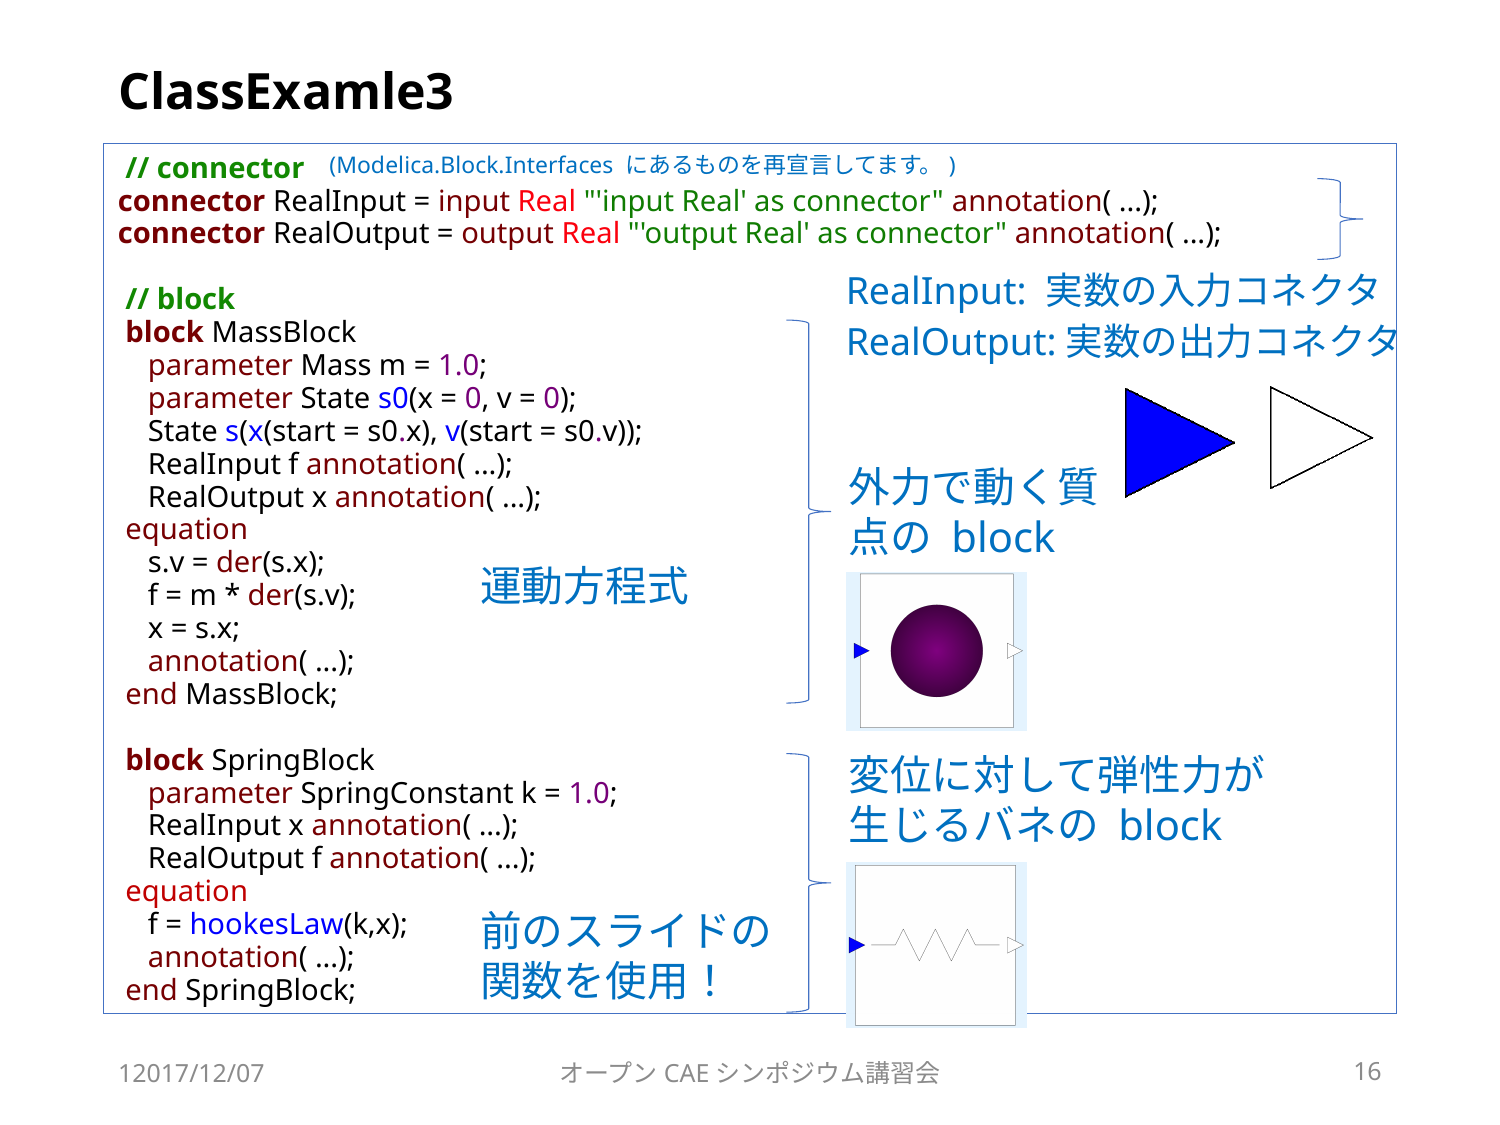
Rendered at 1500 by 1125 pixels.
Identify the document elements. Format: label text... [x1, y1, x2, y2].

text_box 運動方程式 [465, 552, 750, 617]
text_box RealOutput:実数の出力コネクタ [831, 311, 1424, 371]
picture [1093, 372, 1393, 510]
text_box (Modelica.Block.Interfaces にあるものを再宣言してます。) [314, 143, 1017, 186]
text_box [786, 319, 832, 704]
text_box // connector connector RealInput = input Real "'input Real' as connector" annotation( ...); connector RealOutput = output Real "'output Real' as connector" annotation( ...); // block block MassBlock parameter Mass m = 1.0; parameter State s0(x = 0, v = 0); State s(x(start = s0.x), v(start = s0.v)); RealInput f annotation( ...); RealOutput x annotation( ...); equation s.v = der(s.x); f = m * der(s.v); x = s.x; annotation( ...); end MassBlock; block SpringBlock parameter SpringConstant k = 1.0; RealInput x annotation( ...); RealOutput f annotation( ...); equation f = hookesLaw(k,x); annotation( ...); end SpringBlock; [103, 143, 1397, 1014]
text_box RealInput: 実数の入力コネクタ [831, 259, 1424, 311]
text_box 変位に対して弾性力が 生じるバネの block [833, 741, 1331, 856]
text_box 前のスライドの 関数を使用！ [465, 897, 809, 1013]
title ClassExamle3 [103, 59, 1397, 142]
picture [846, 862, 1027, 1028]
text_box [1317, 178, 1364, 260]
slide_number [103, 1042, 441, 1103]
footer オープンCAEシンポジウム講習会 [496, 1042, 1004, 1103]
slide_number 16 [1059, 1042, 1397, 1103]
picture [846, 572, 1027, 731]
text_box [786, 753, 832, 1009]
text_box 外力で動く質点の block [833, 452, 1125, 568]
